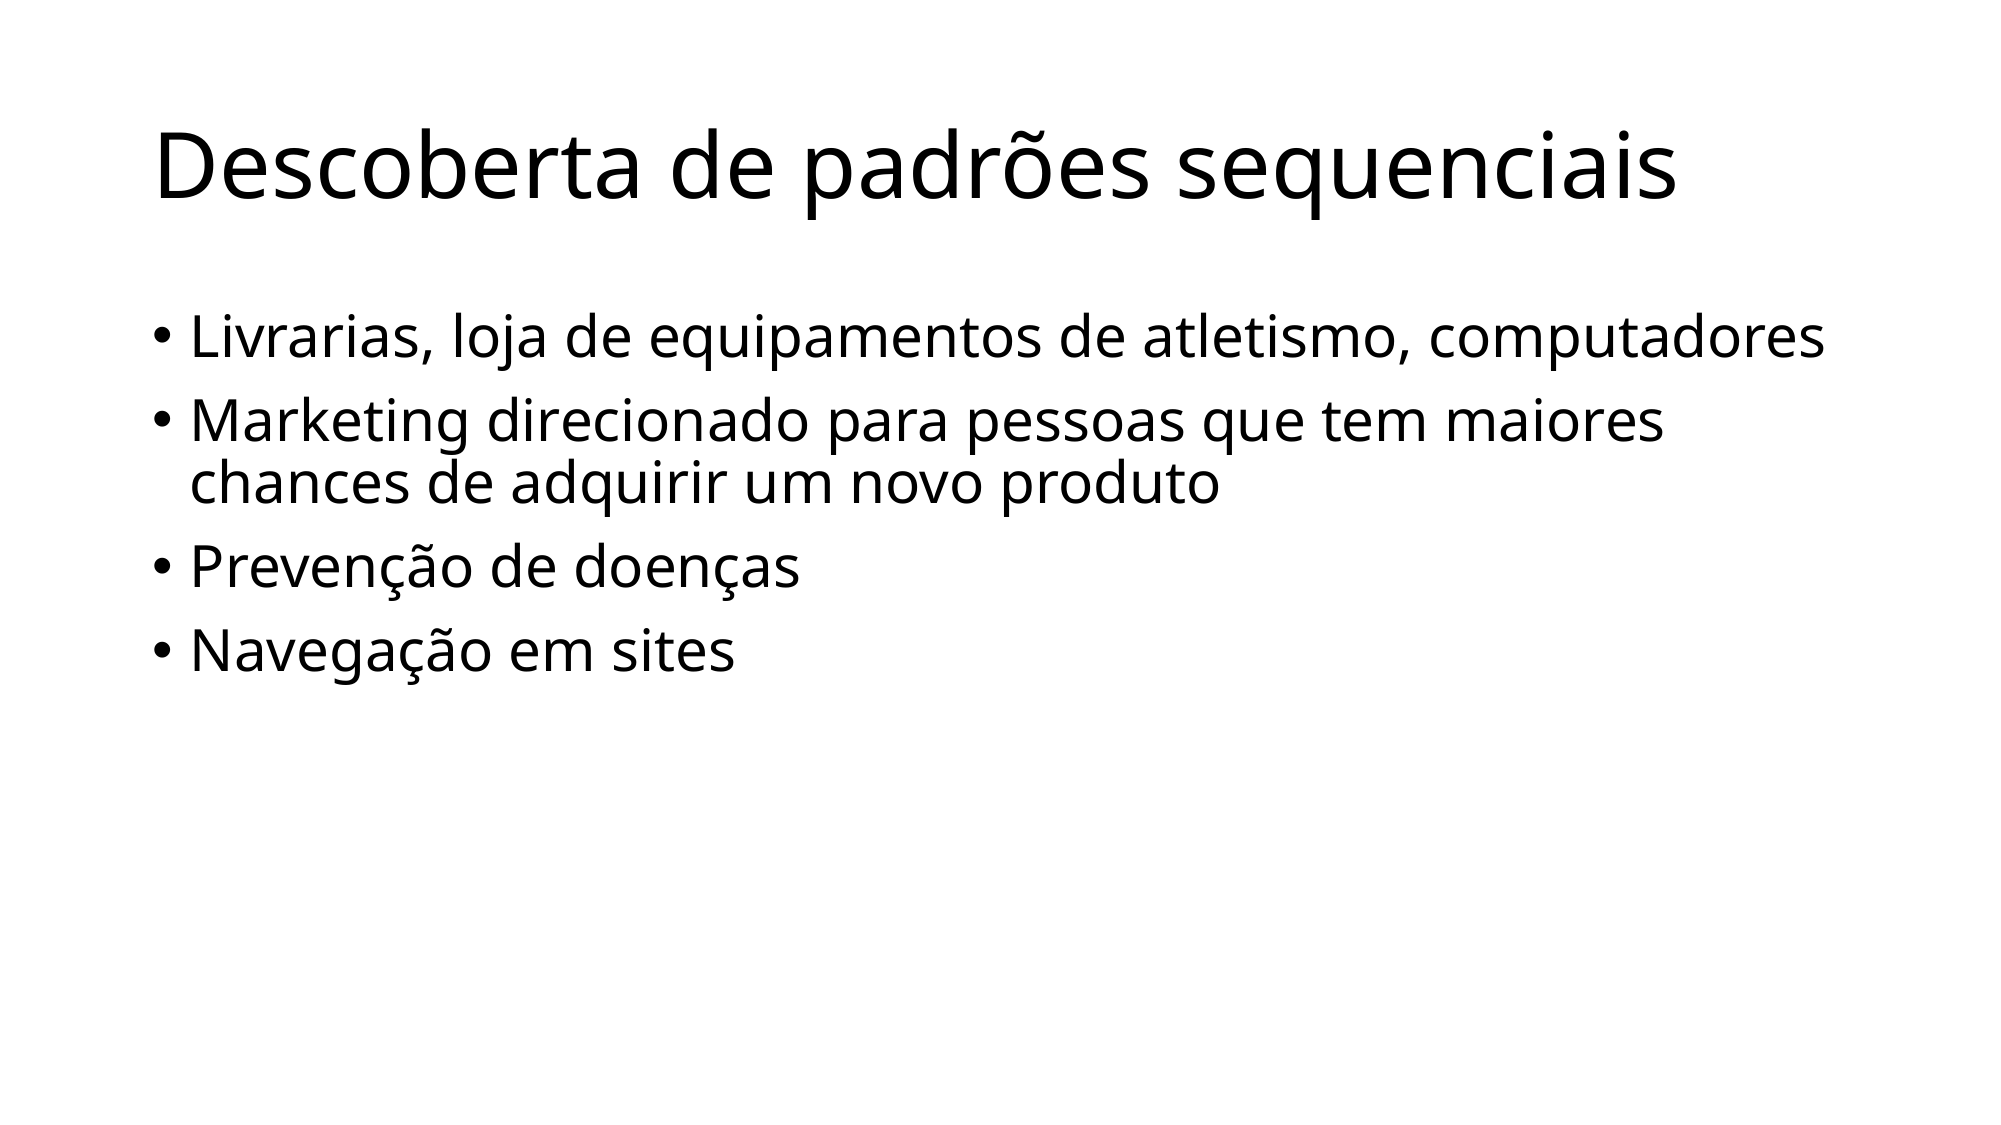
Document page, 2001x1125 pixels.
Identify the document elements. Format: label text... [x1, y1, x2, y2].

list Livrarias, loja de equipamentos de atletismo, computadores Marketing direcionado para pessoas que tem maiores chances de adquirir um novo produto Prevenção de doenças Navegação em sites [137, 299, 1863, 1014]
title Descoberta de padrões sequenciais [137, 59, 1863, 278]
